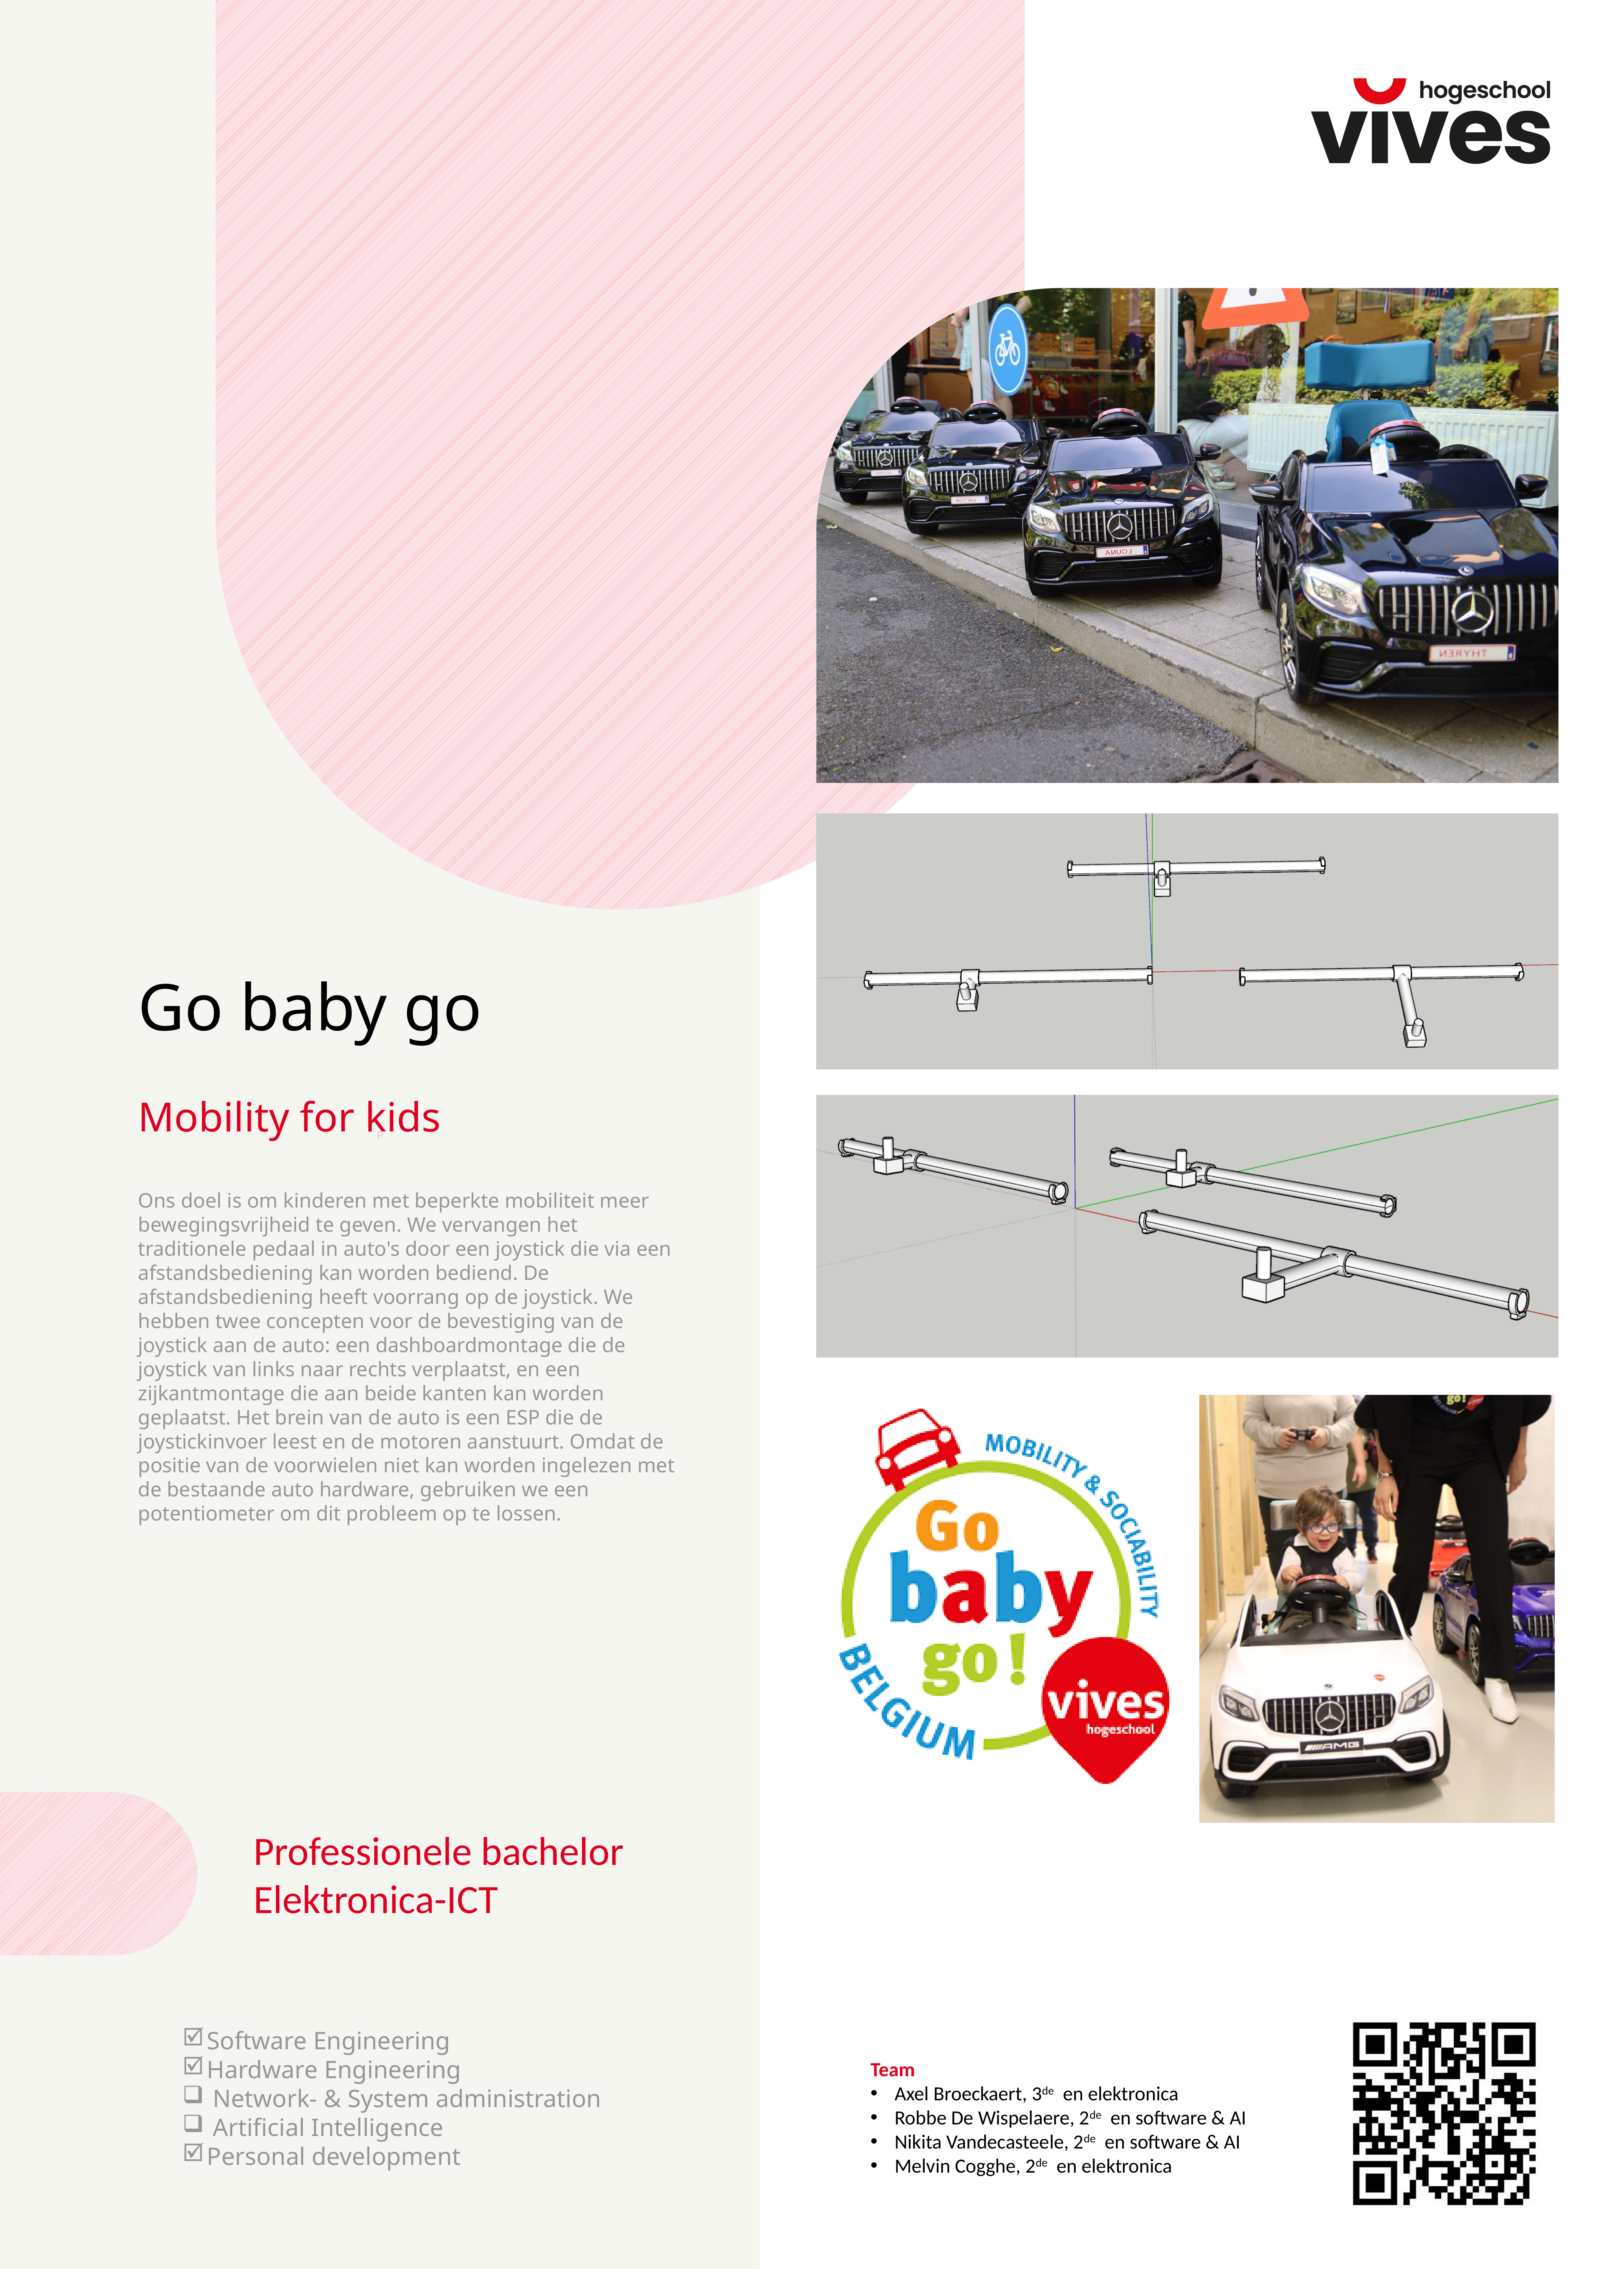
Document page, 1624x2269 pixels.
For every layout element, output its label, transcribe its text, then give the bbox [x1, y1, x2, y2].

picture [816, 288, 1558, 783]
text_box [0, 1792, 198, 1956]
picture [816, 1395, 1190, 1798]
picture [1327, 1996, 1563, 2232]
picture [816, 813, 1558, 1069]
text_box P [0, 0, 760, 2269]
text_box [215, 0, 1025, 910]
text_box Team Axel Broeckaert, 3de en elektronica Robbe De Wispelaere, 2de en software & AI Nikita Vandecasteele, 2de en software & AI Melvin Cogghe, 2de en elektronica [866, 2054, 1251, 2179]
picture [1199, 1395, 1555, 1823]
title Go baby go Mobility for kids Ons doel is om kinderen met beperkte mobiliteit meer bewegingsvrijheid te geven. We vervangen het traditionele pedaal in auto's door een joystick die via een afstandsbediening kan worden bediend. De afstandsbediening heeft voorrang op de joystick. We hebben twee concepten voor de bevestiging van de joystick aan de auto: een dashboardmontage die de joystick van links naar rechts verplaatst, en een zijkantmontage die aan beide kanten kan worden geplaatst. Het brein van de auto is een ESP die de joystickinvoer leest en de motoren aanstuurt. Omdat de positie van de voorwielen niet kan worden ingelezen met de bestaande auto hardware, gebruiken we een potentiometer om dit probleem op te lossen. [133, 963, 690, 1768]
picture [1310, 77, 1553, 164]
text_box Software Engineering Hardware Engineering Network- & System administration Artificial Intelligence Personal development [178, 2023, 606, 2172]
picture [816, 1095, 1558, 1358]
text_box Professionele bachelor Elektronica-ICT [249, 1822, 629, 1924]
